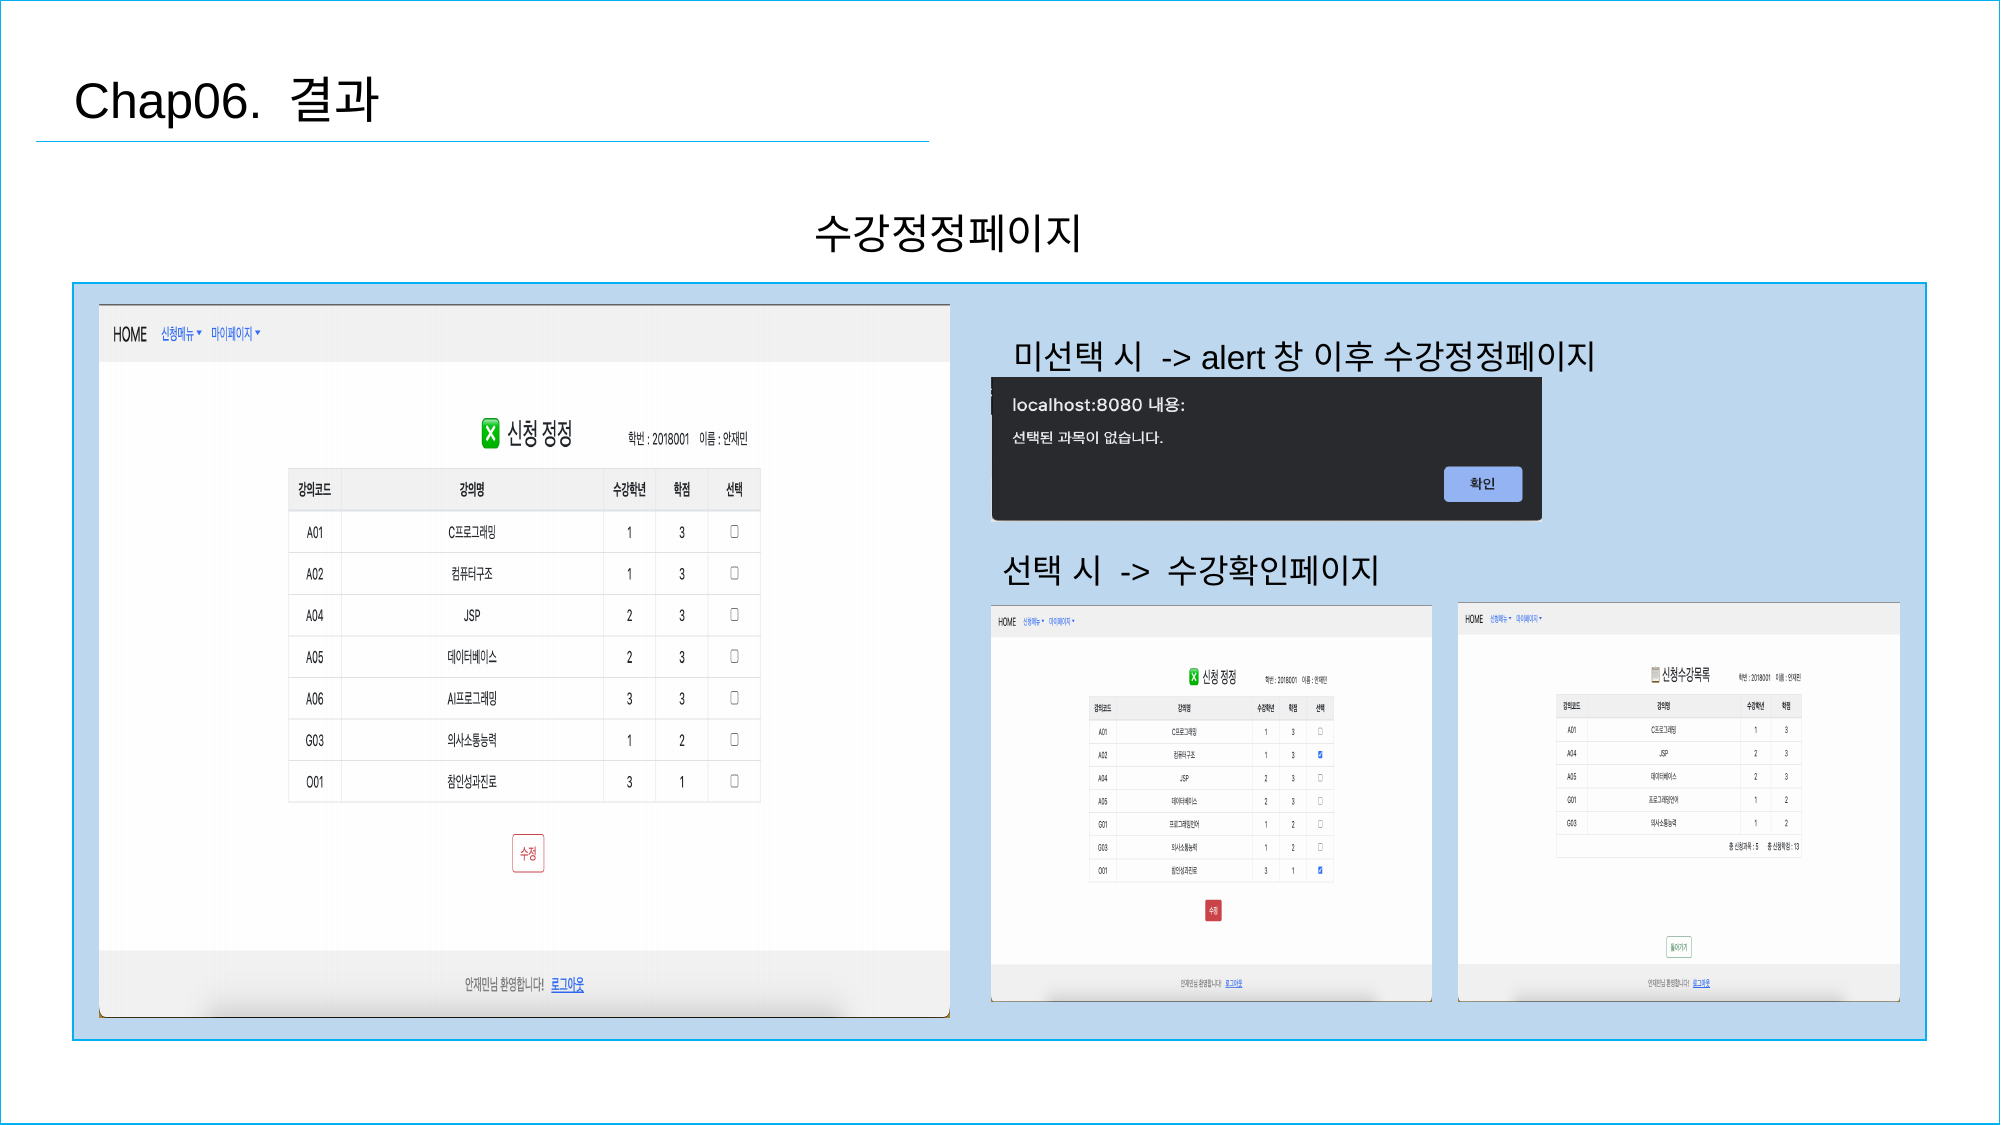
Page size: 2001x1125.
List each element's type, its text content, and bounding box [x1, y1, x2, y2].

picture [1458, 602, 1900, 1002]
text_box [0, 0, 2000, 1125]
text_box 미선택 시 -> alert창 이후 수강정정페이지 [998, 309, 1613, 384]
picture [99, 304, 950, 1019]
text_box Chap06. 결과 [59, 60, 396, 136]
text_box 선택 시 -> 수강확인페이지 [987, 522, 1397, 598]
picture [991, 377, 1542, 522]
text_box 수강정정페이지 [799, 175, 1099, 266]
picture [991, 605, 1432, 1002]
